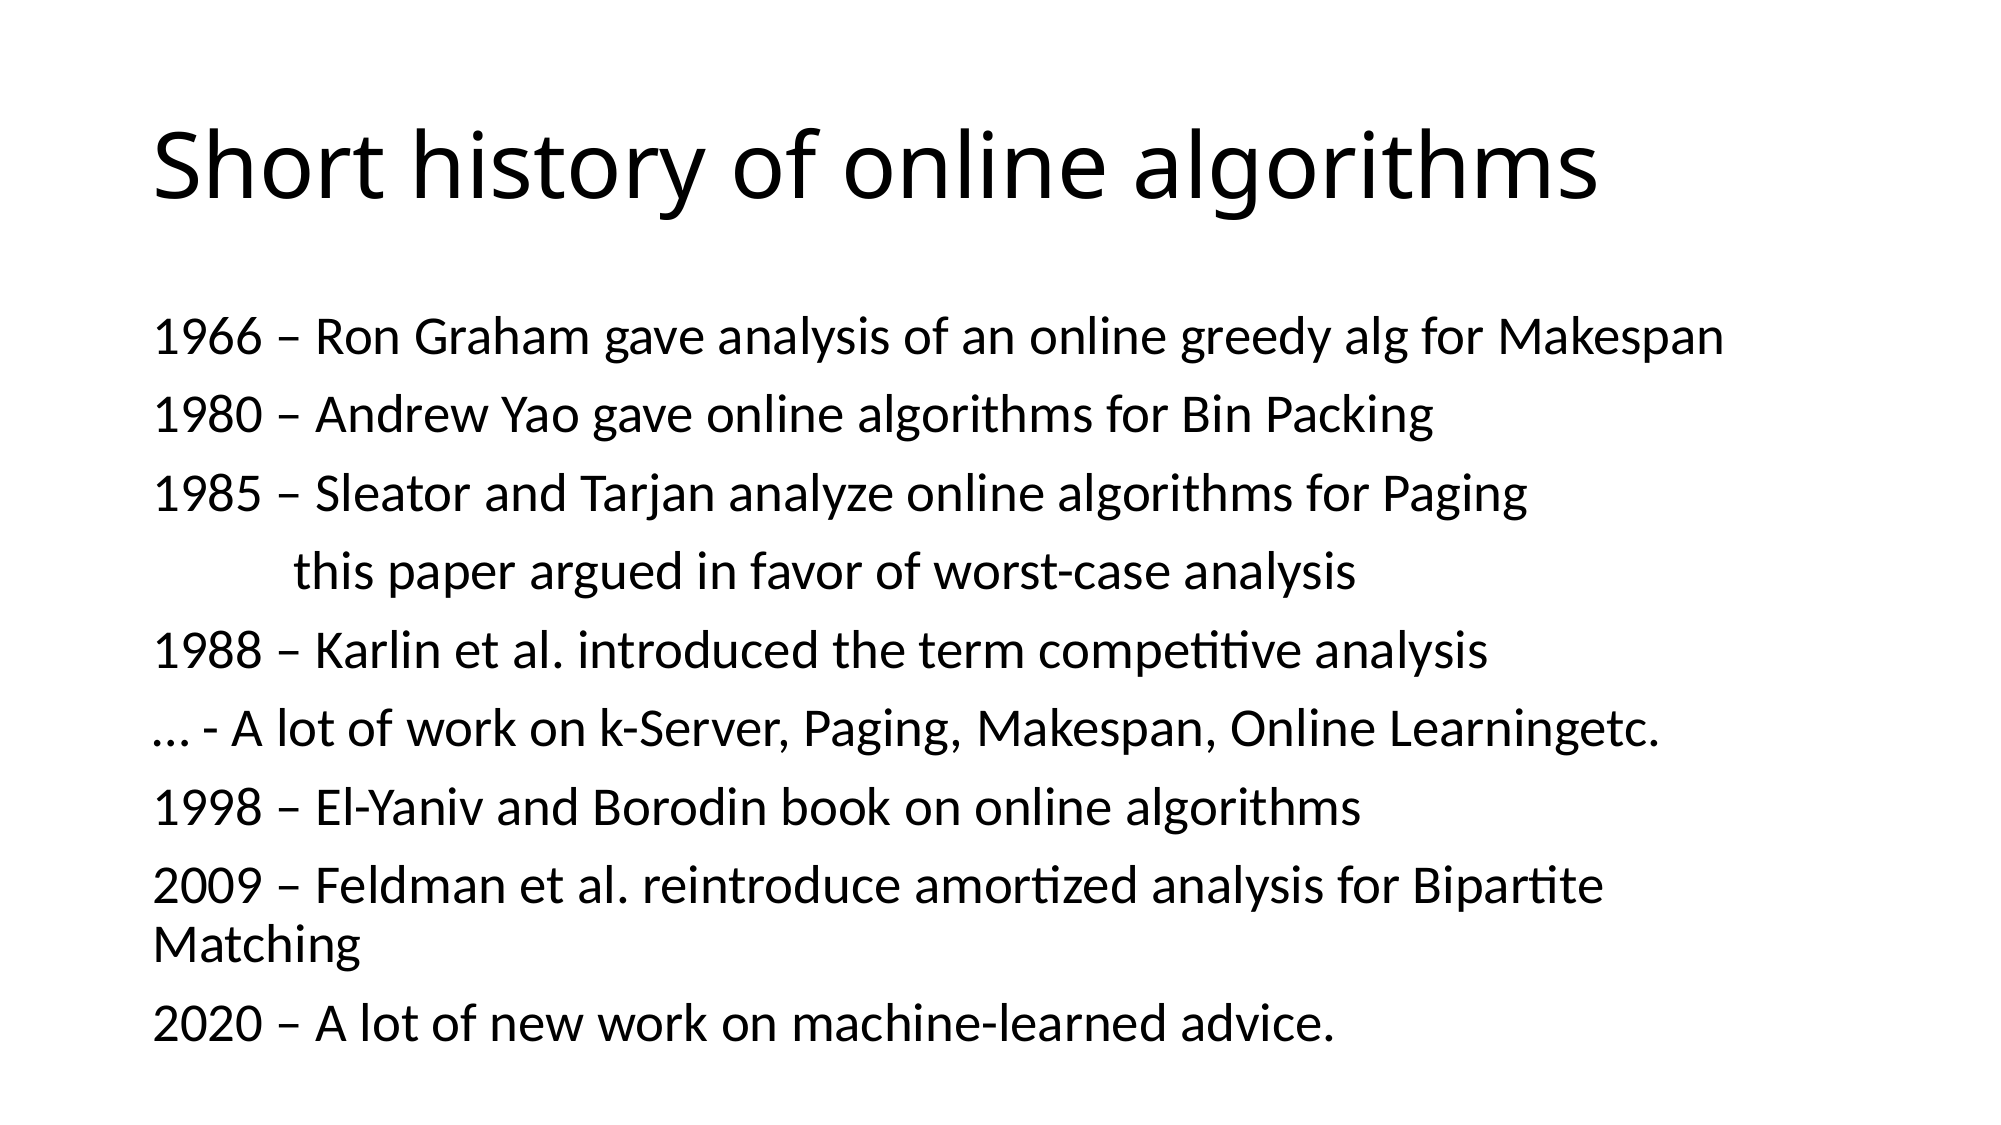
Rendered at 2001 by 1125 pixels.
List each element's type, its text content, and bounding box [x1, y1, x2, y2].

title Short history of online algorithms [137, 59, 1863, 278]
list 1966 – Ron Graham gave analysis of an online greedy alg for Makespan 1980 – Andrew Yao gave online algorithms for Bin Packing 1985 – Sleator and Tarjan analyze online algorithms for Paging this paper argued in favor of worst-case analysis 1988 – Karlin et al. introduced the term competitive analysis … - A lot of work on k-Server, Paging, Makespan, Online Learningetc. 1998 – El-Yaniv and Borodin book on online algorithms 2009 – Feldman et al. reintroduce amortized analysis for Bipartite Matching 2020 – A lot of new work on machine-learned advice. [137, 299, 1863, 1066]
